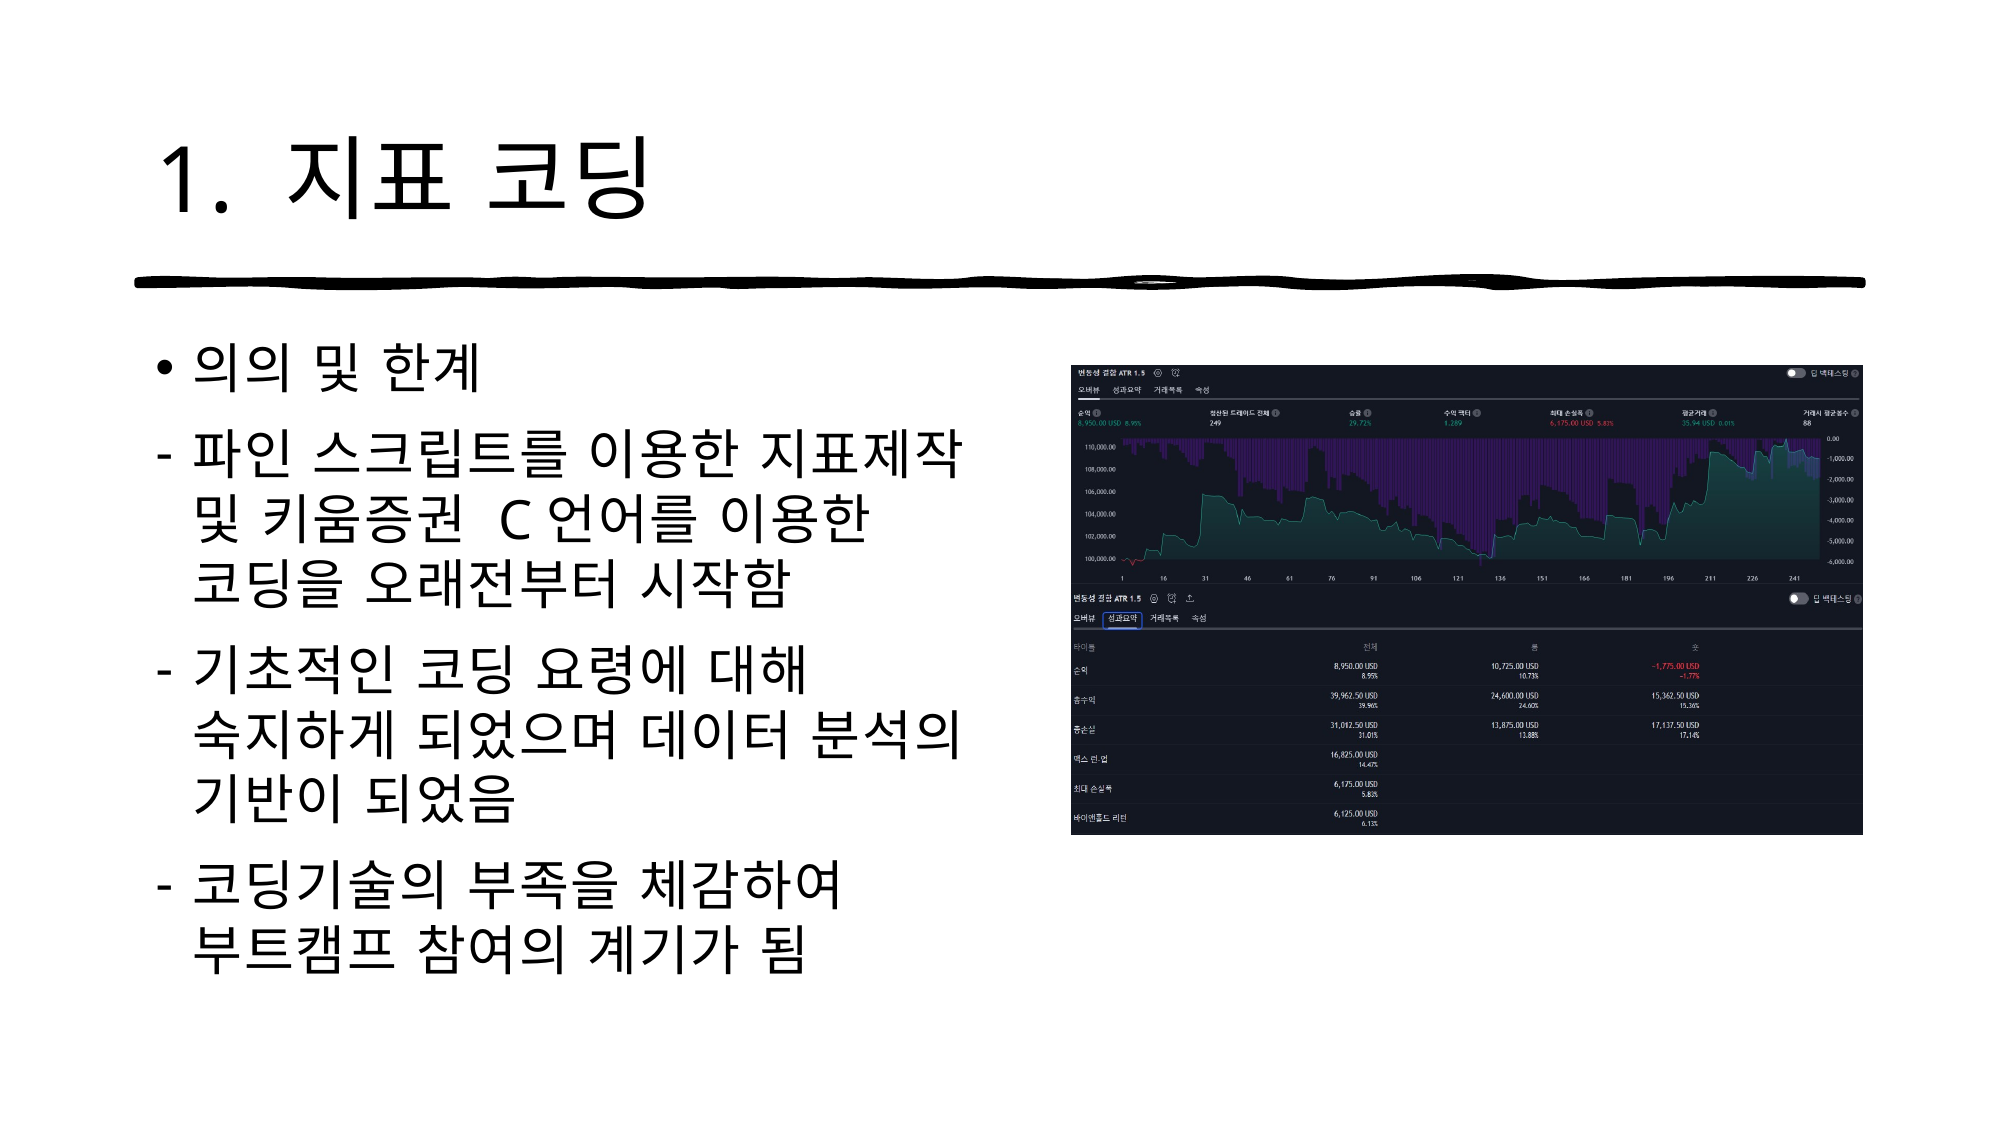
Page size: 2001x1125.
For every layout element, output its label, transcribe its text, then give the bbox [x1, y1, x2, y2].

title 1. 지표 코딩 [137, 59, 1863, 278]
list 의의 및 한계 파인 스크립트를 이용한 지표제작 및 키움증권 C언어를 이용한 코딩을 오래전부터 시작함 기초적인 코딩 요령에 대해 숙지하게 되었으며 데이터 분석의 기반이 되었음 코딩기술의 부족을 체감하여 부트캠프 참여의 계기가 됨 [137, 316, 988, 1014]
picture [1071, 365, 1863, 835]
